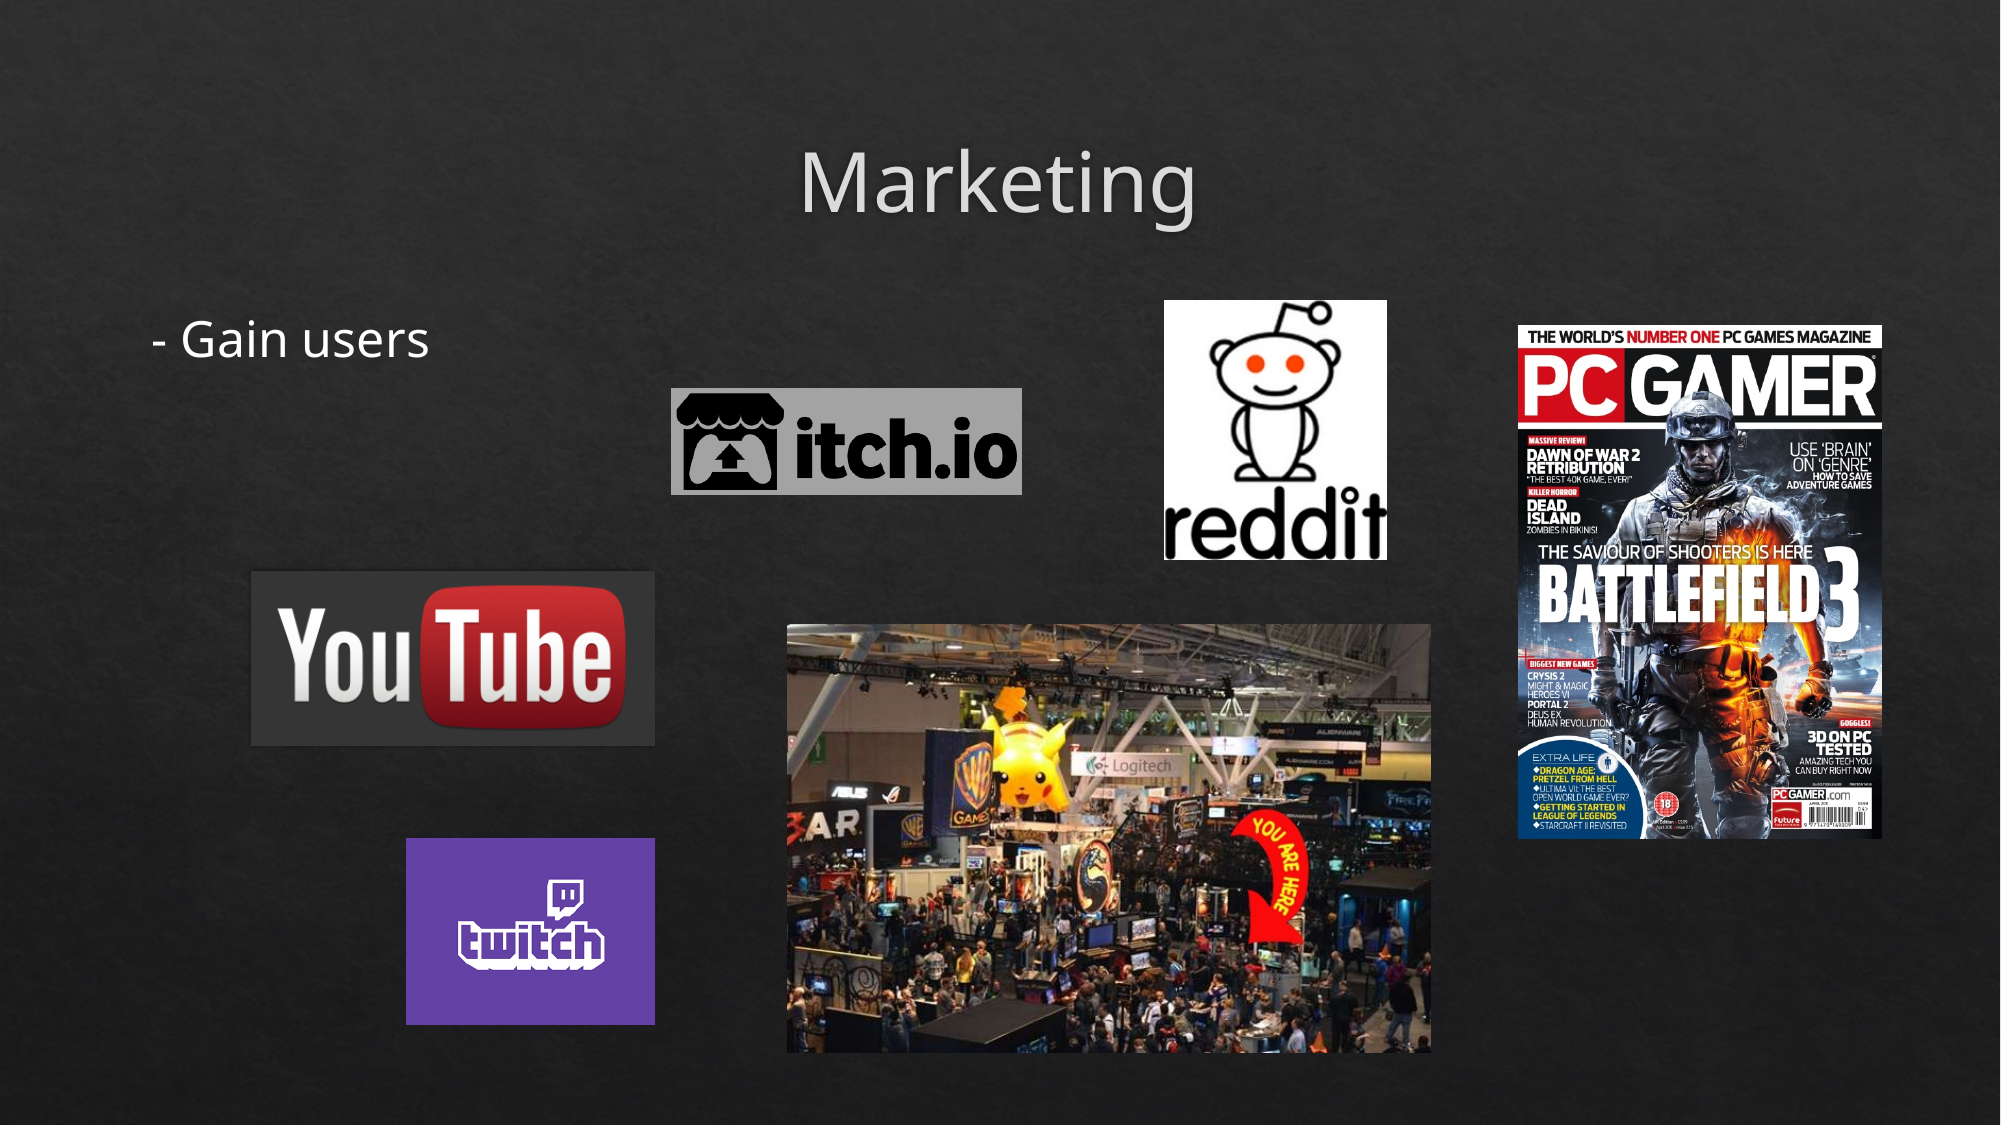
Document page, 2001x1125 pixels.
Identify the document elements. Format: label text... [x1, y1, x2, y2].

picture [1164, 300, 1387, 561]
title Marketing [149, 99, 1849, 260]
picture [1518, 325, 1882, 839]
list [251, 570, 655, 747]
picture [670, 387, 1023, 496]
picture [406, 838, 655, 1026]
text_box - Gain users [123, 300, 539, 376]
picture [786, 623, 1431, 1054]
